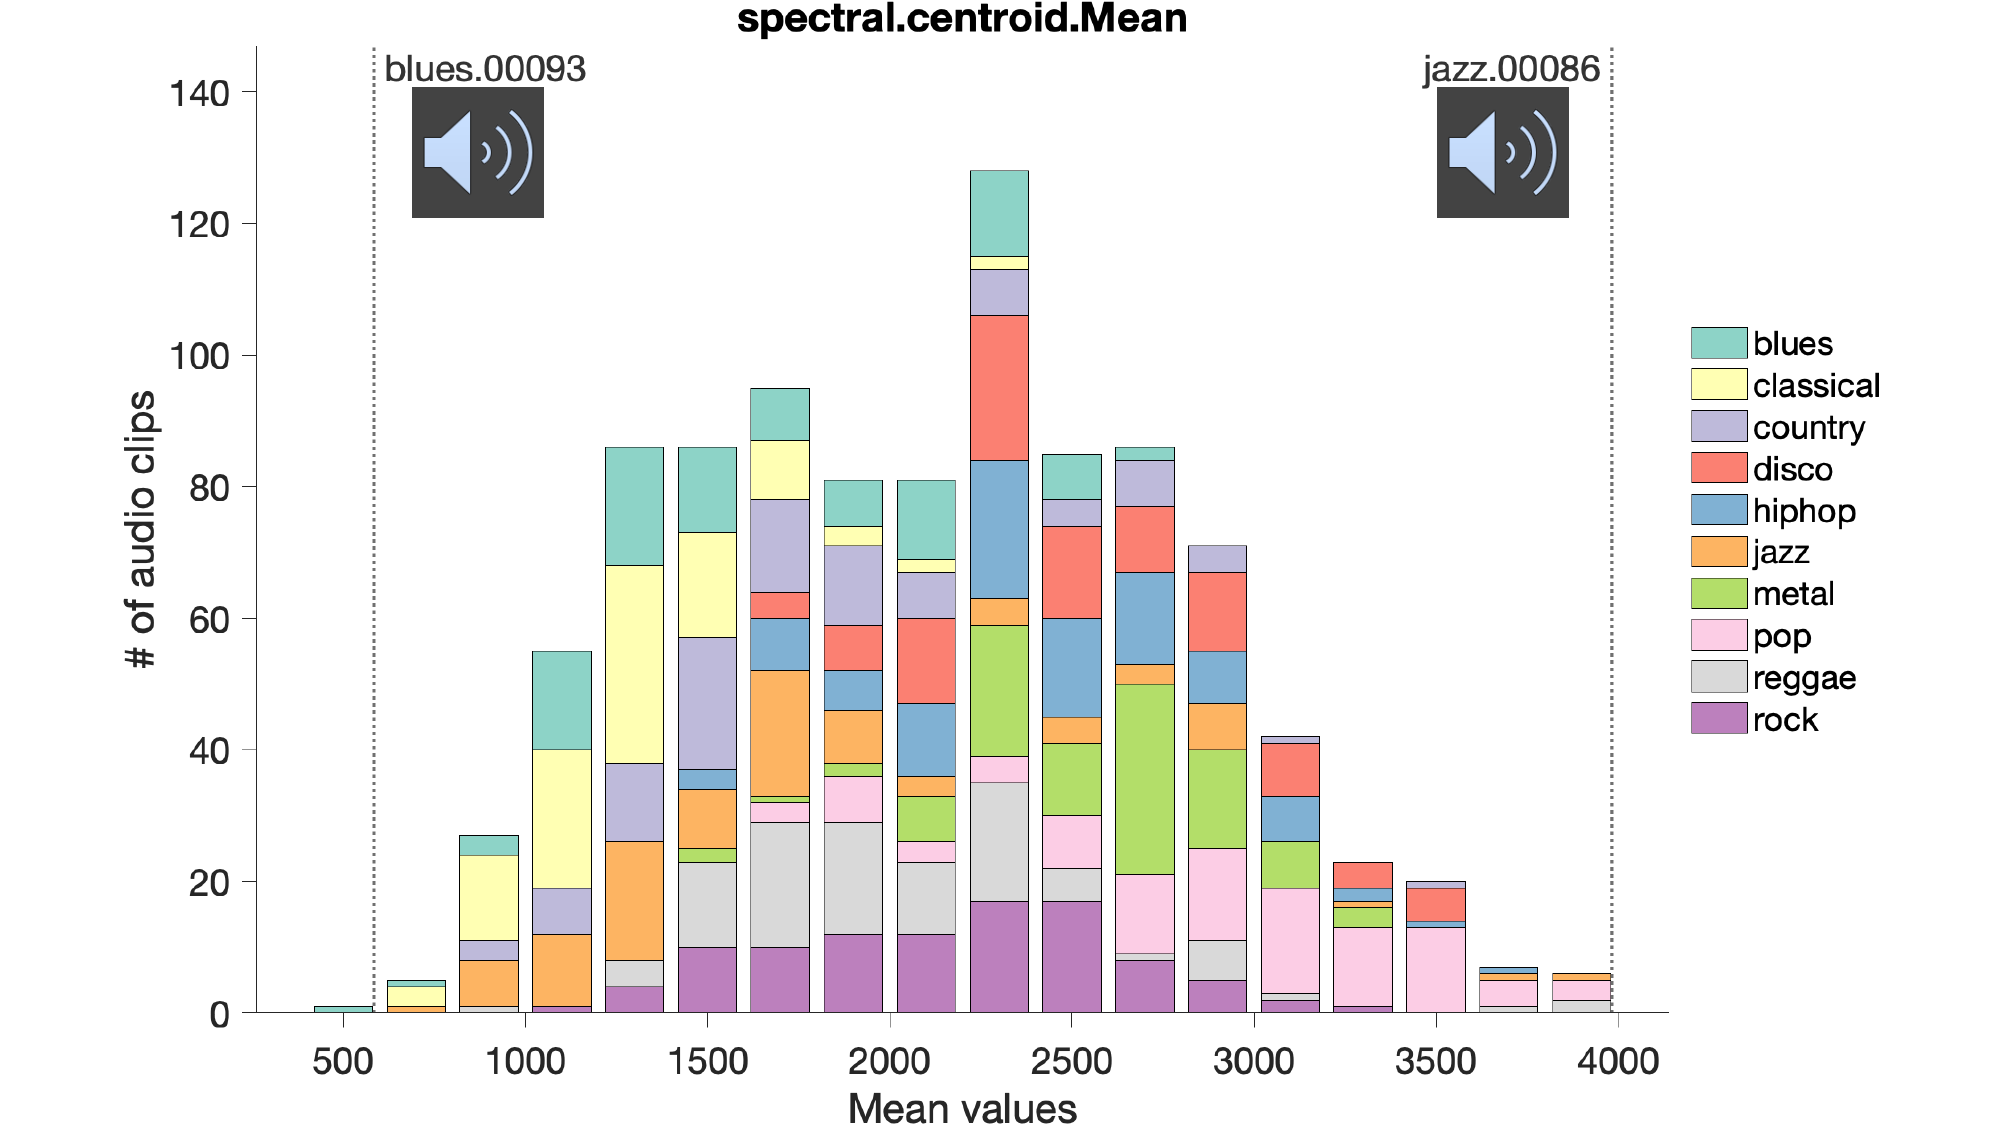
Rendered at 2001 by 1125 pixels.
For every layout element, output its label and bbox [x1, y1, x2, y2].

picture [120, 0, 1880, 1125]
